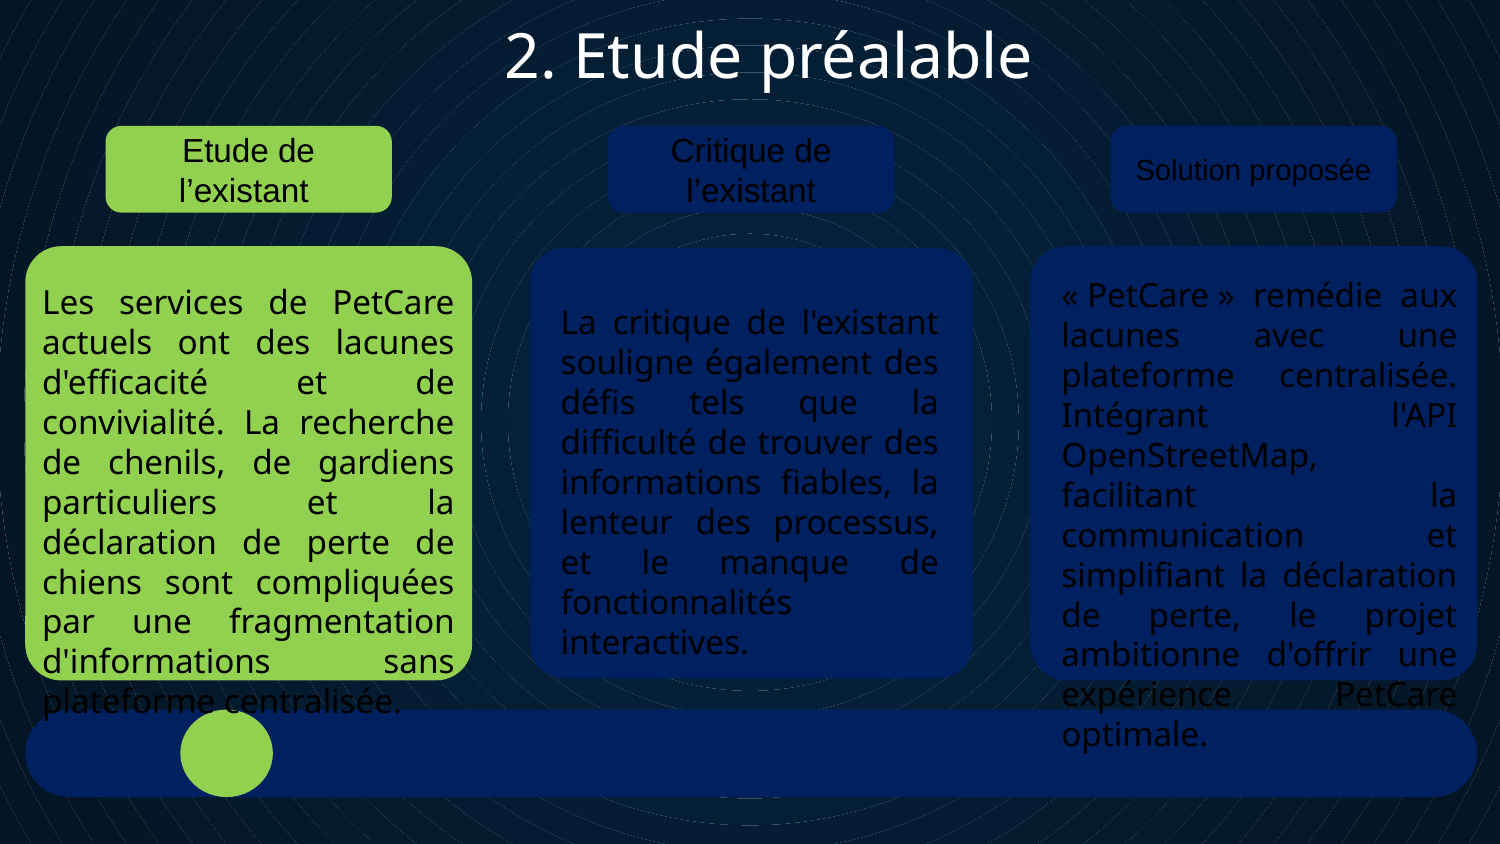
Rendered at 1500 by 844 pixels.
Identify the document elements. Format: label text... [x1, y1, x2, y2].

text_box [229, 709, 1478, 798]
text_box [1030, 246, 1478, 675]
text_box Les services de PetCare actuels ont des lacunes d'efficacité et de convivialité. La recherche de chenils, de gardiens particuliers et la déclaration de perte de chiens sont compliquées par une fragmentation d'informations sans plateforme centralisée. [27, 273, 470, 728]
text_box [25, 728, 224, 798]
text_box [25, 246, 473, 657]
text_box Etude de l’existant [105, 125, 392, 213]
text_box Solution proposée [1110, 125, 1397, 213]
text_box Critique de l’existant [608, 125, 895, 213]
text_box [180, 728, 273, 798]
text_box [527, 246, 975, 681]
text_box La critique de l'existant souligne également des défis tels que la difficulté de trouver des informations fiables, la lenteur des processus, et le manque de fonctionnalités interactives. [545, 294, 955, 669]
text_box 2. Etude préalable [489, 8, 1240, 99]
text_box « PetCare » remédie aux lacunes avec une plateforme centralisée. Intégrant l'API OpenStreetMap, facilitant la communication et simplifiant la déclaration de perte, le projet ambitionne d'offrir une expérience PetCare optimale. [1046, 266, 1473, 761]
